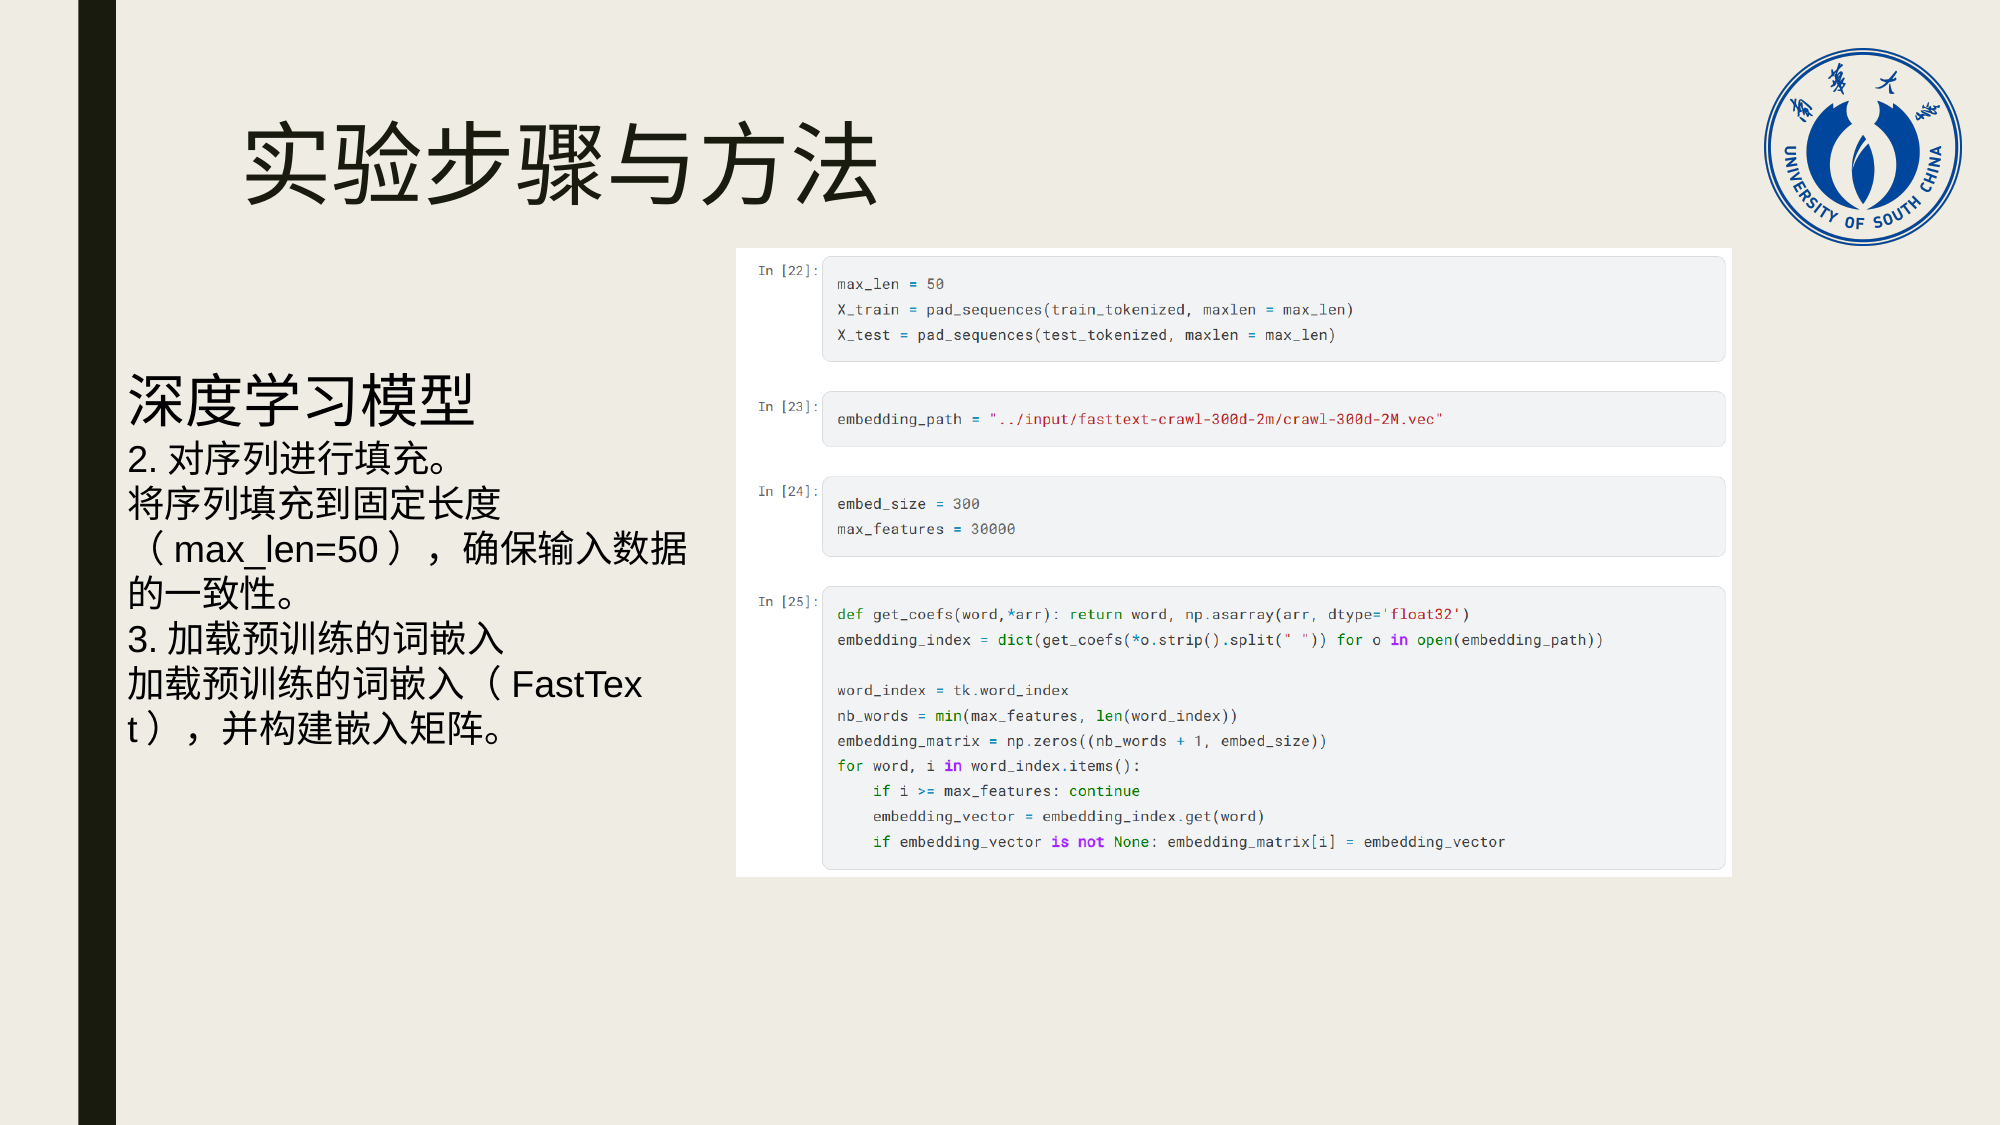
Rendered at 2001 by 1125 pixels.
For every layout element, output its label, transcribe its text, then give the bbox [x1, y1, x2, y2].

picture [736, 248, 1732, 877]
title 实验步骤与方法 [225, 112, 1800, 357]
picture [1764, 48, 1962, 246]
list 深度学习模型 2.对序列进行填充。 将序列填充到固定长度 （max_len=50），确保输入数据的一致性。 3.加载预训练的词嵌入 加载预训练的词嵌入（FastText），并构建嵌入矩阵。 [127, 238, 723, 887]
